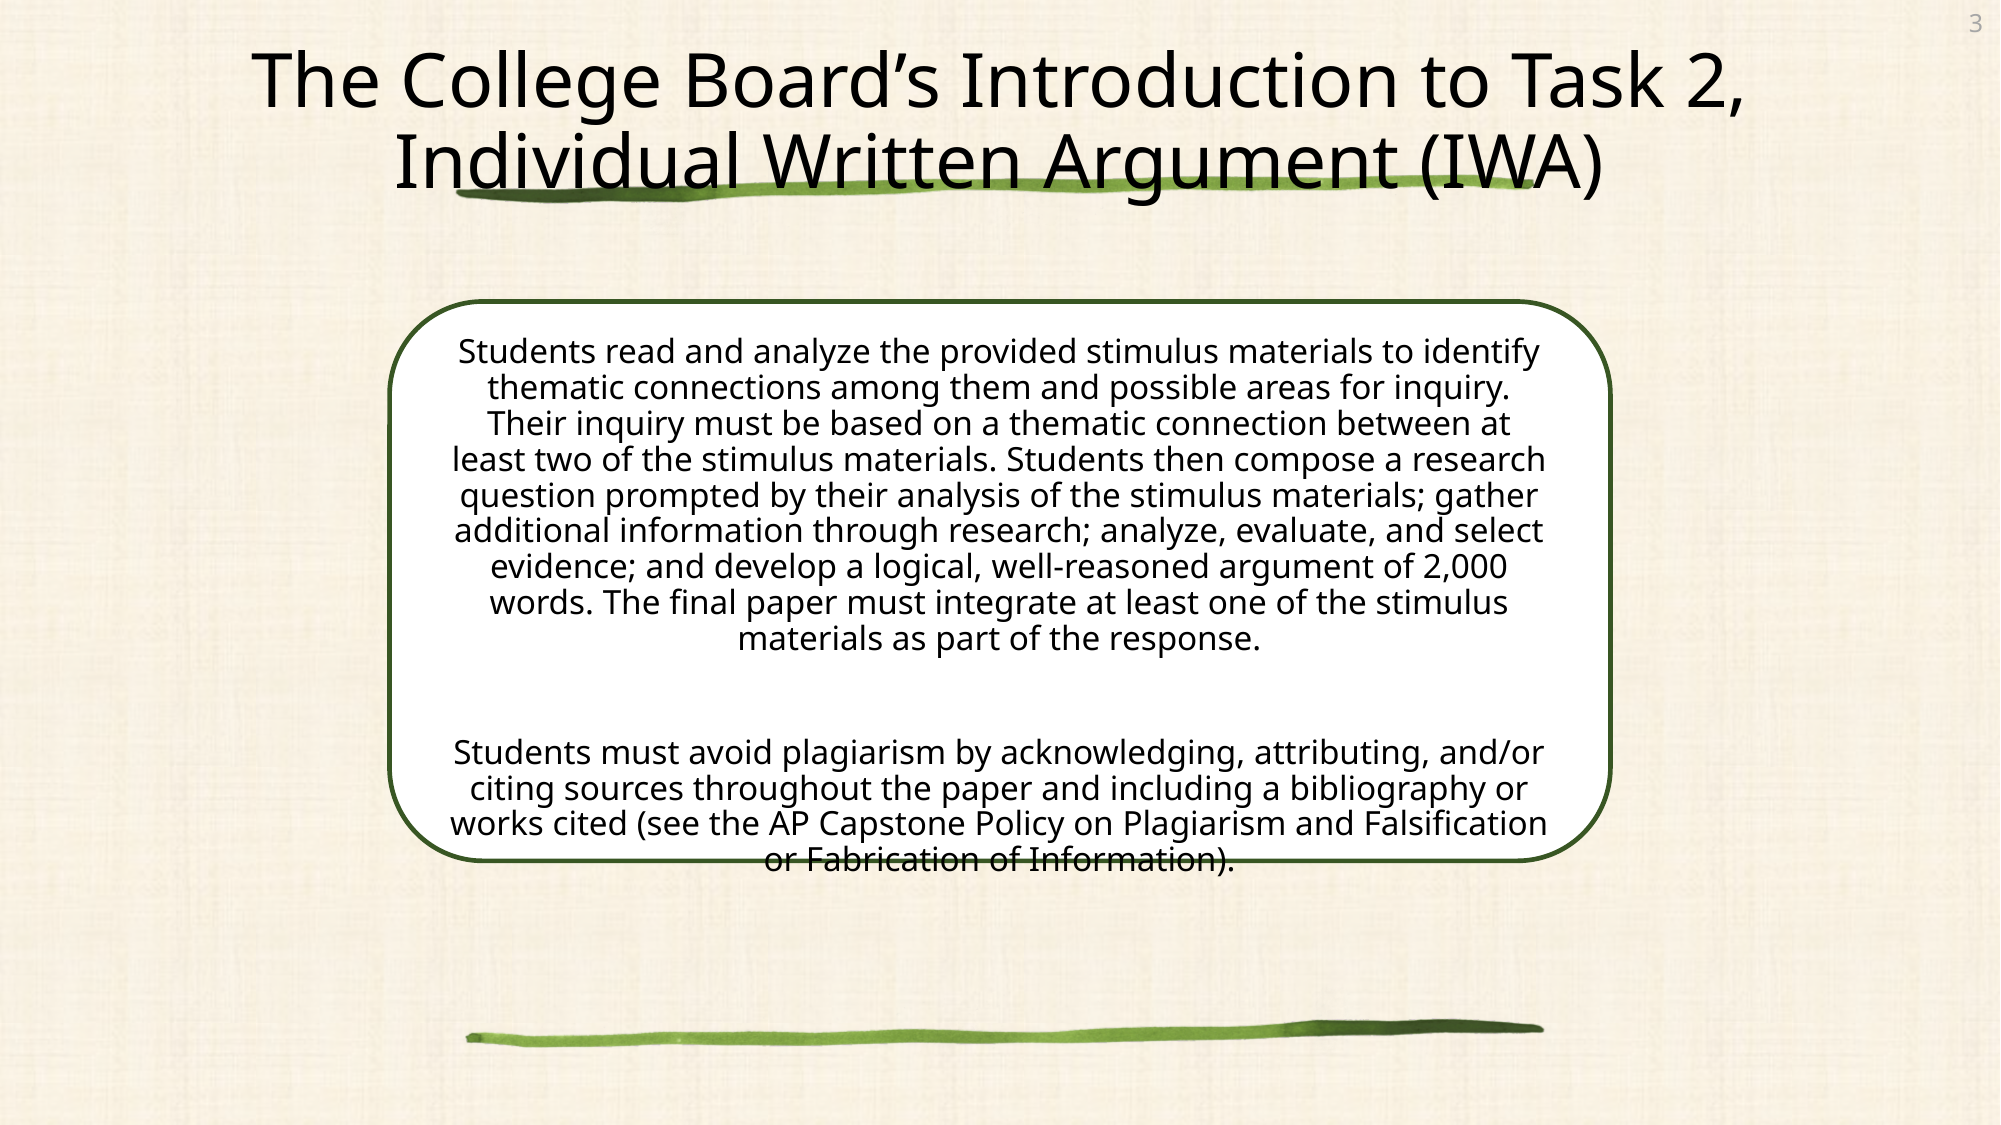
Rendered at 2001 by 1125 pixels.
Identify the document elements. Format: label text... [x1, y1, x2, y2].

list Students read and analyze the provided stimulus materials to identify thematic connections among them and possible areas for inquiry. Their inquiry must be based on a thematic connection between at least two of the stimulus materials. Students then compose a research question prompted by their analysis of the stimulus materials; gather additional information through research; analyze, evaluate, and select evidence; and develop a logical, well-reasoned argument of 2,000 words. The final paper must integrate at least one of the stimulus materials as part of the response. Students must avoid plagiarism by acknowledging, attributing, and/or citing sources throughout the paper and including a bibliography or works cited (see the AP Capstone Policy on Plagiarism and Falsification or Fabrication of Information). [431, 327, 1569, 1110]
text_box [388, 300, 1612, 847]
title The College Board’s Introduction to Task 2, Individual Written Argument (IWA) [137, 59, 1863, 187]
picture [450, 187, 1550, 235]
